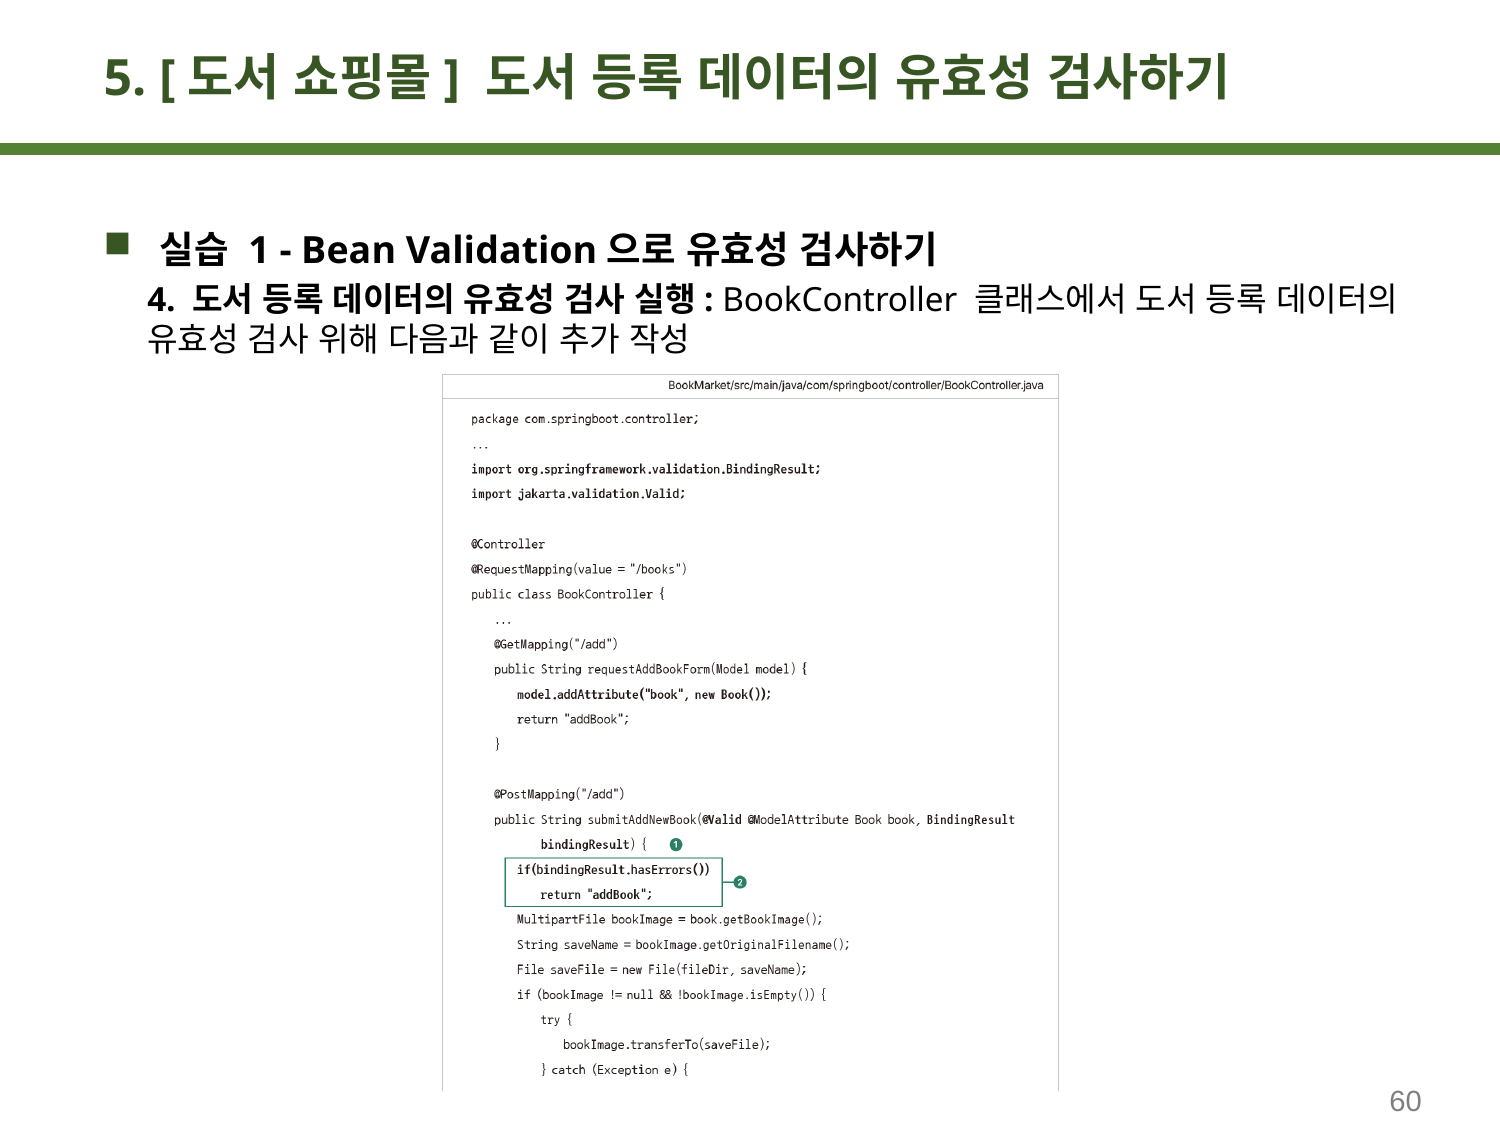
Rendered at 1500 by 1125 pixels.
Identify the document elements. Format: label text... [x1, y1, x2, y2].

list 실습 1 - Bean Validation으로 유효성 검사하기 4. 도서 등록 데이터의 유효성 검사 실행: BookController 클래스에서 도서 등록 데이터의 유효성 검사 위해 다음과 같이 추가 작성 [88, 196, 1447, 1083]
picture [438, 370, 1062, 1095]
title 5. [도서 쇼핑몰] 도서 등록 데이터의 유효성 검사하기 [88, 30, 1447, 121]
